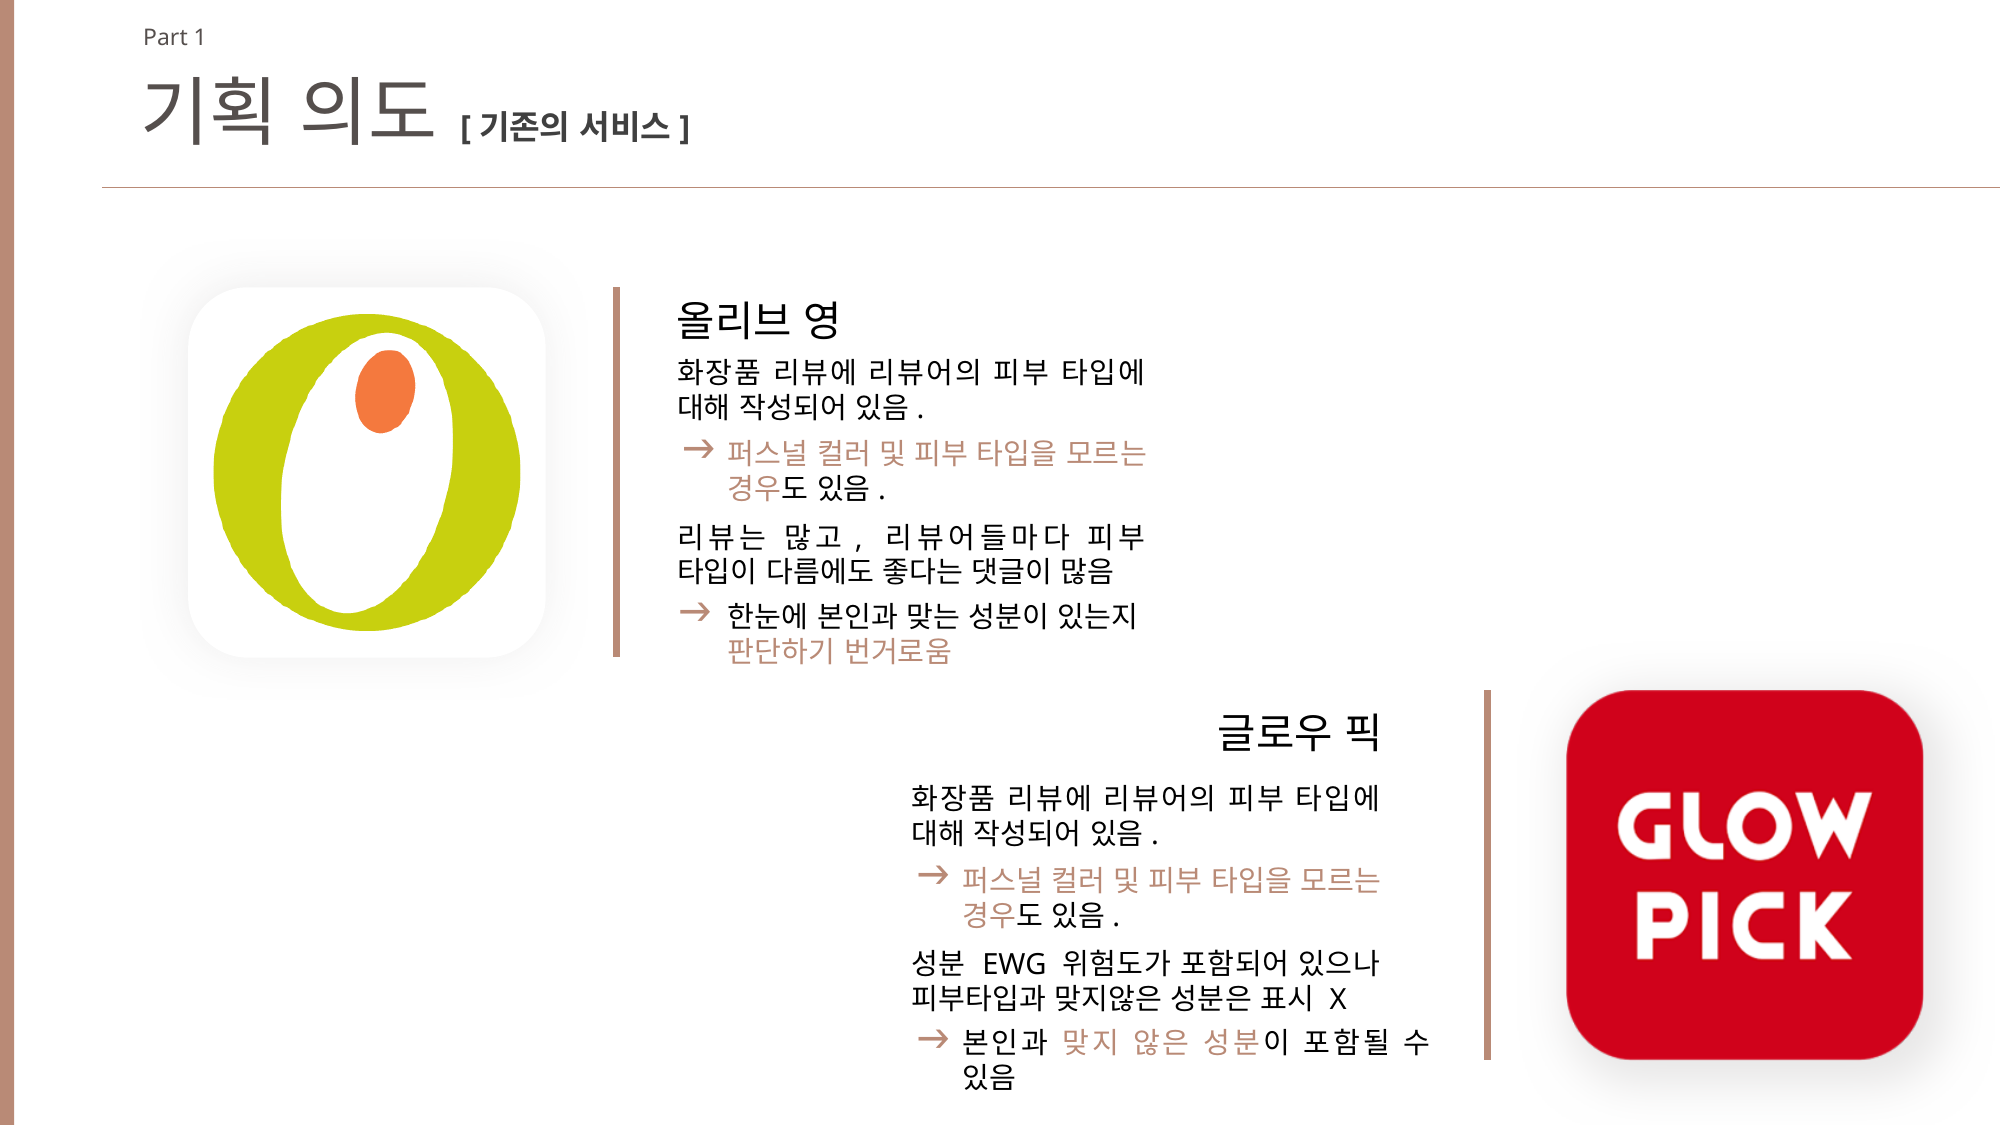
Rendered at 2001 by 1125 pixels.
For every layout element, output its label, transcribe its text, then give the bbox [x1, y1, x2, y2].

text_box 화장품 리뷰에 리뷰어의 피부 타입에 대해 작성되어 있음. [896, 773, 1396, 858]
text_box 화장품 리뷰에 리뷰어의 피부 타입에 대해 작성되어 있음. [662, 346, 1161, 432]
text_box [978, 699, 1446, 840]
text_box 올리브 영 [661, 287, 872, 353]
text_box ↆ [900, 1013, 961, 1064]
text_box [0, 0, 15, 1125]
text_box 본인과 맞지 않은 성분이 포함될 수 있음 [947, 1017, 1446, 1103]
text_box 한눈에 본인과 맞는 성분이 있는지 판단하기 번거로움 [713, 590, 1212, 676]
text_box [기존의 서비스] [445, 105, 853, 140]
text_box 퍼스널 컬러 및 피부 타입을 모르는 경우도 있음. [947, 854, 1446, 940]
text_box [187, 286, 547, 659]
text_box Part 1 [128, 15, 222, 58]
text_box [1565, 689, 1925, 1062]
text_box ↆ [666, 423, 726, 474]
text_box 퍼스널 컬러 및 피부 타입을 모르는 경우도 있음. [713, 427, 1212, 513]
text_box 기획 의도 [125, 57, 453, 163]
text_box ↆ [662, 586, 723, 638]
text_box 성분 EWG 위험도가 포함되어 있으나 피부타입과 맞지않은 성분은 표시 X [896, 938, 1396, 1023]
text_box ↆ [900, 850, 961, 901]
text_box 리뷰는 많고, 리뷰어들마다 피부 타입이 다름에도 좋다는 댓글이 많음 [662, 511, 1161, 590]
